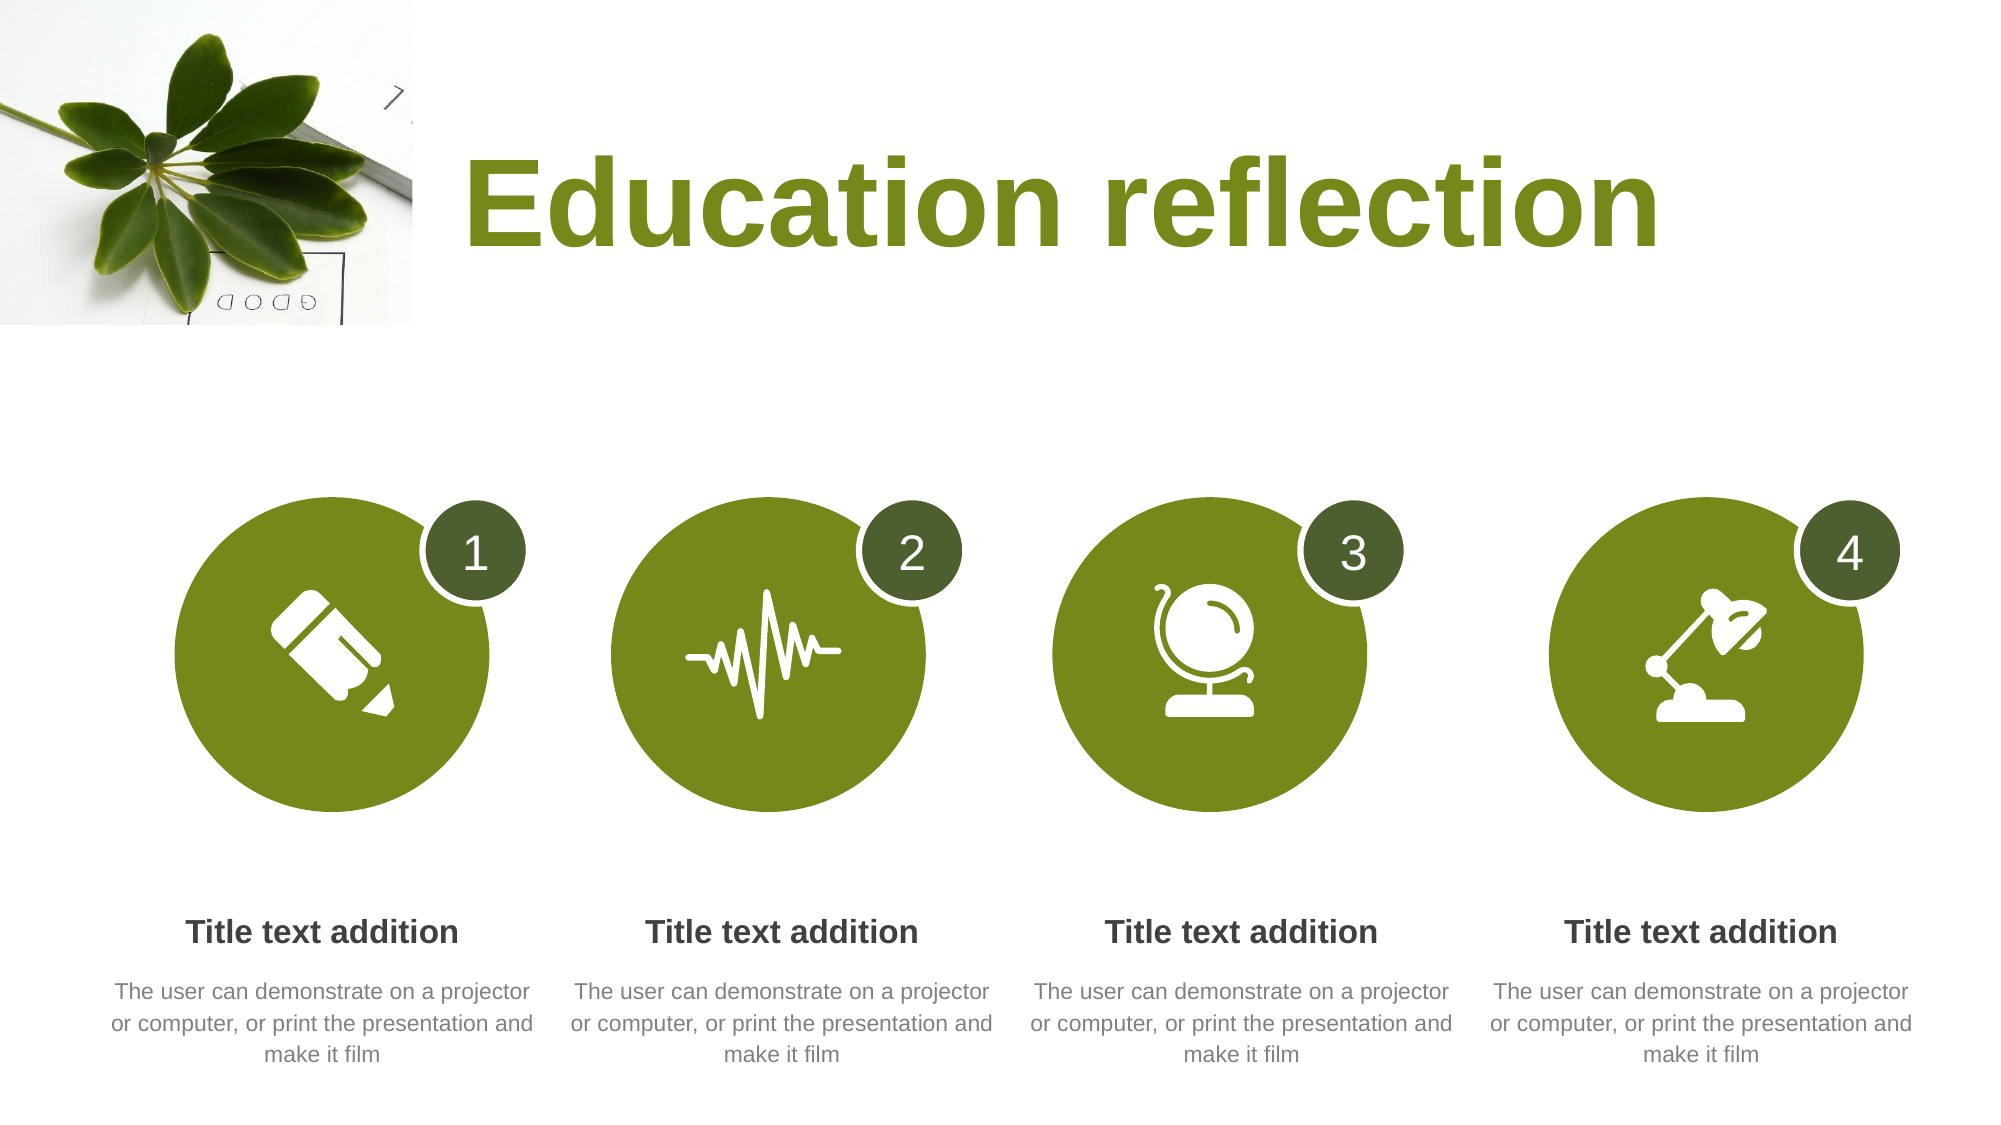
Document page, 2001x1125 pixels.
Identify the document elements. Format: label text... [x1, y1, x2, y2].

text_box [361, 683, 395, 717]
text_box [552, 903, 1011, 1090]
text_box [685, 589, 842, 720]
text_box 2 [857, 496, 967, 605]
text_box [92, 903, 552, 1090]
text_box [270, 589, 330, 650]
text_box [1645, 588, 1767, 722]
text_box [609, 496, 927, 814]
text_box 3 [1299, 496, 1408, 605]
text_box [173, 496, 491, 814]
text_box Education reflection [447, 114, 1679, 279]
text_box 1 [421, 496, 530, 605]
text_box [1011, 903, 1471, 1090]
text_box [1471, 903, 1932, 1090]
text_box [1738, 626, 1762, 650]
text_box [288, 607, 382, 701]
text_box [1051, 496, 1369, 814]
text_box 4 [1795, 496, 1905, 605]
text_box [1148, 583, 1254, 717]
picture [0, 0, 413, 325]
text_box [1547, 496, 1865, 814]
